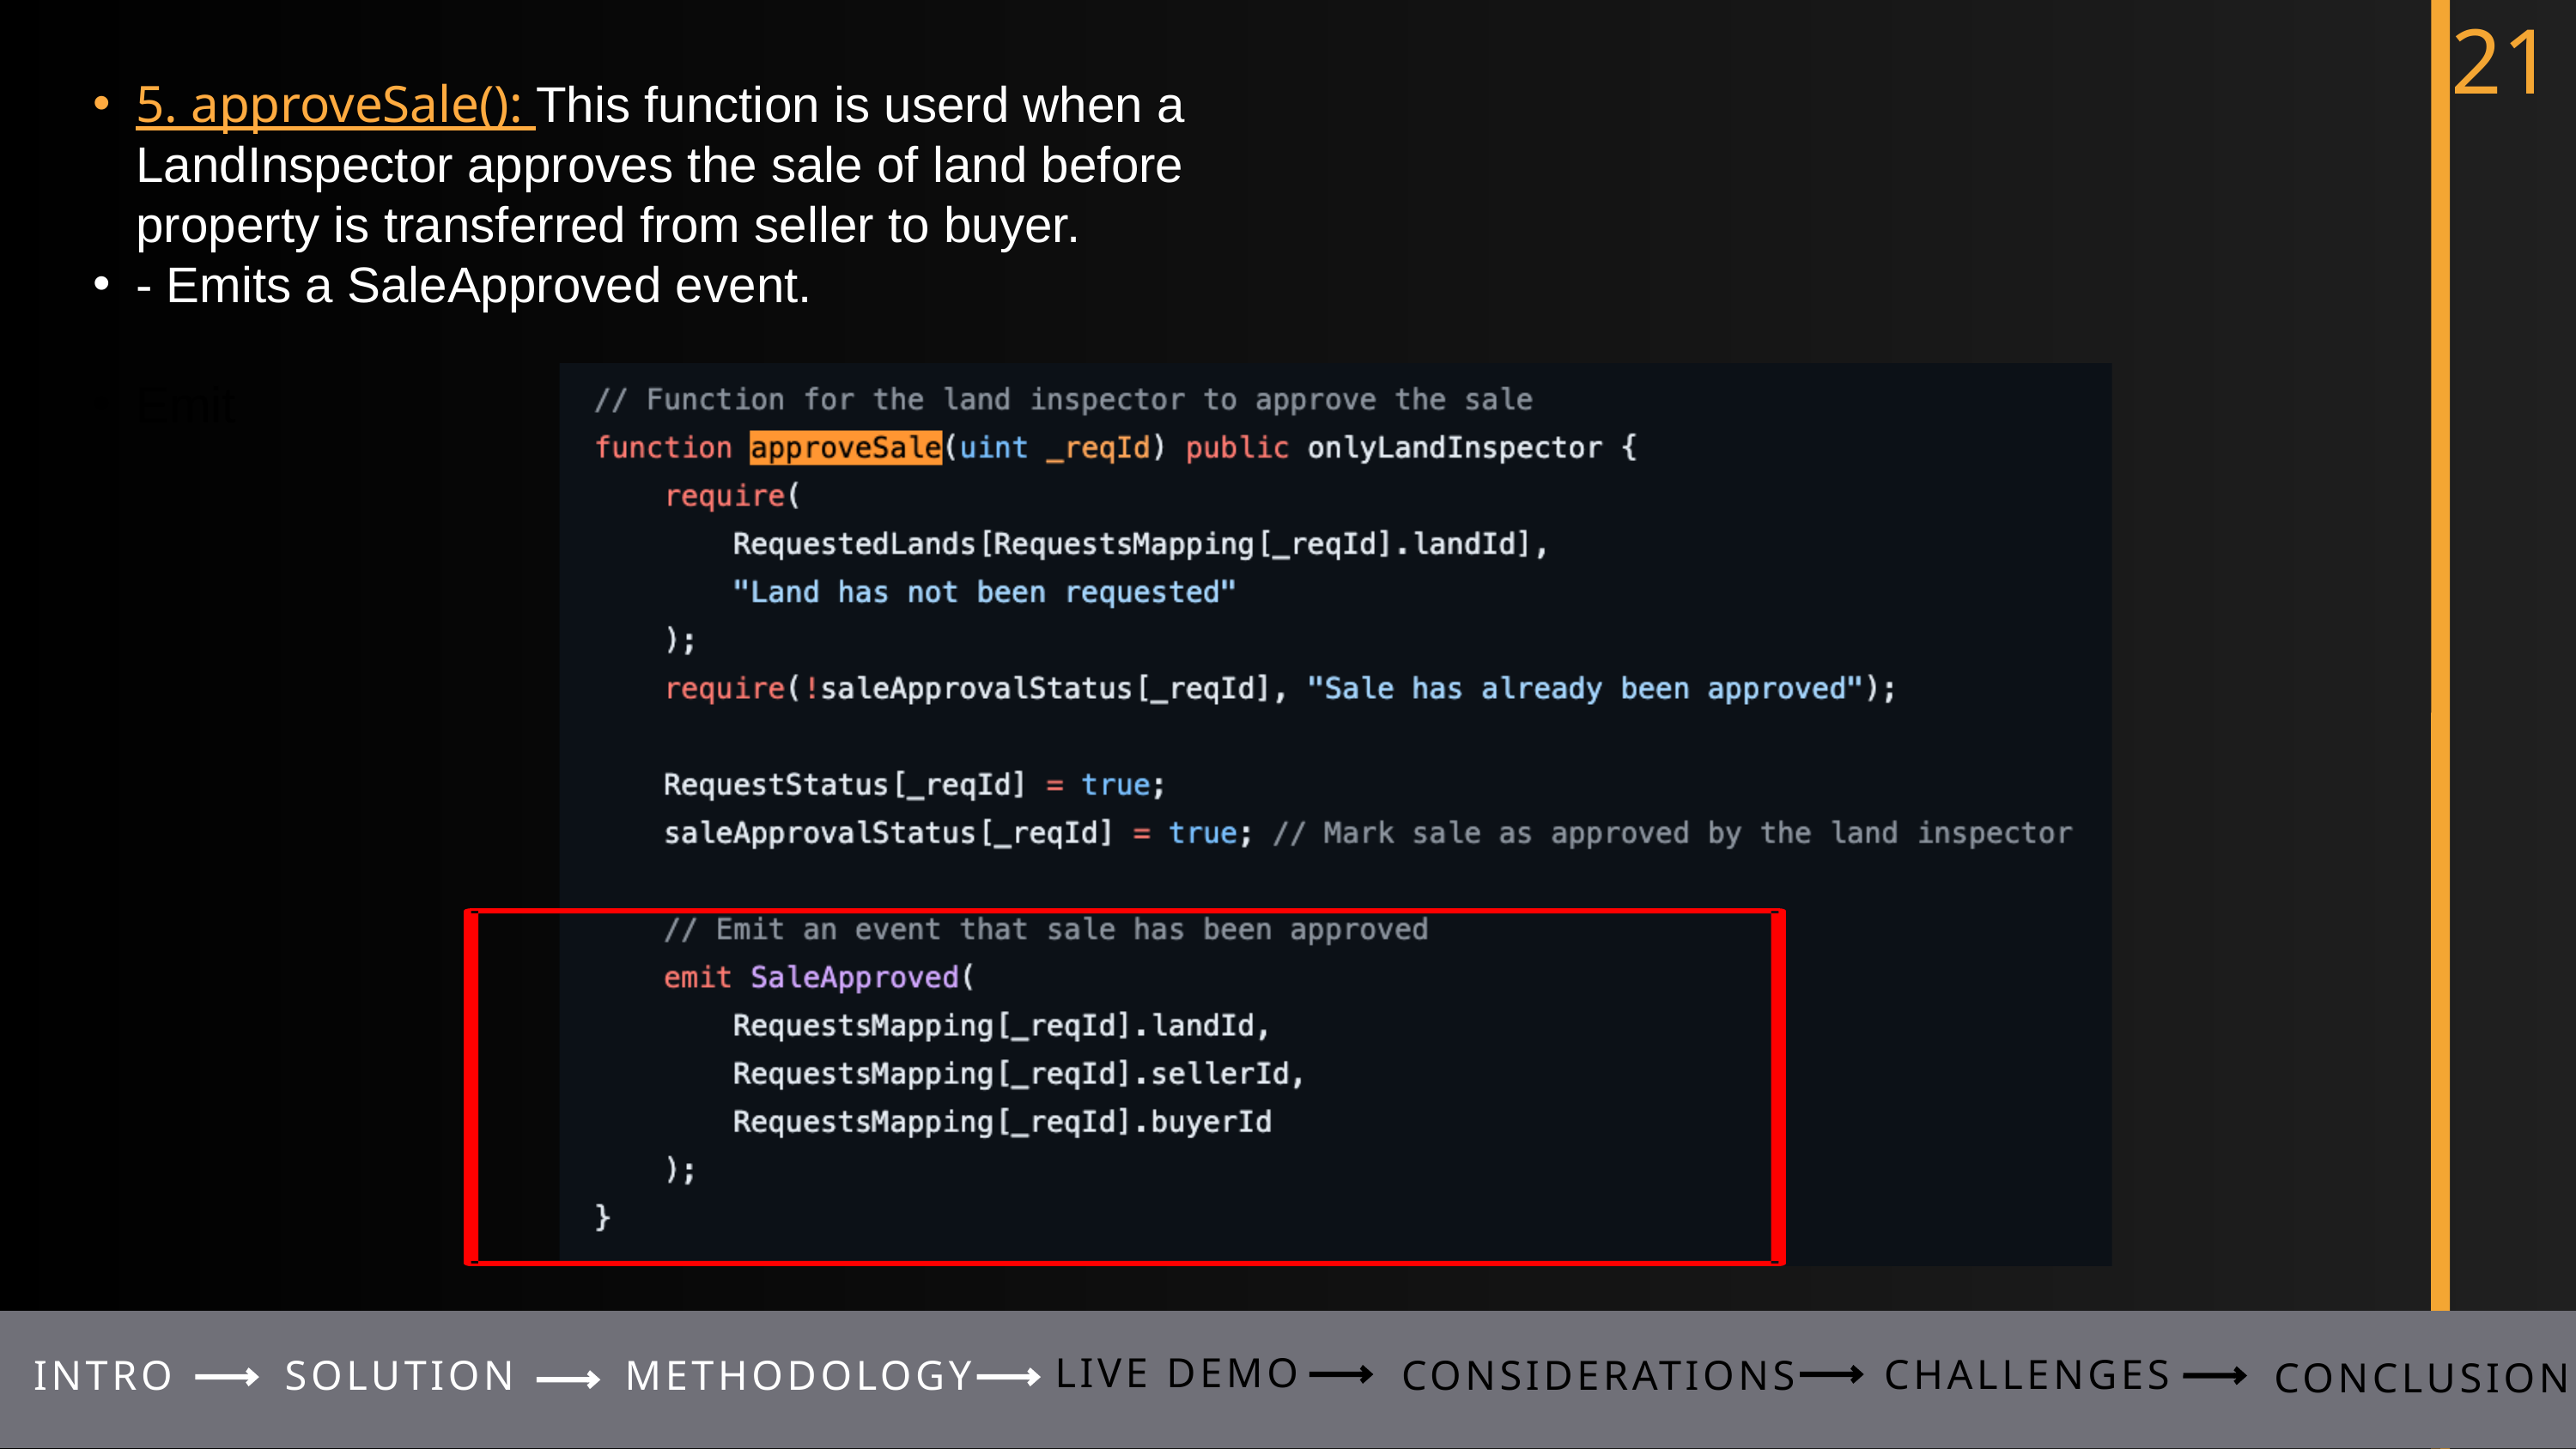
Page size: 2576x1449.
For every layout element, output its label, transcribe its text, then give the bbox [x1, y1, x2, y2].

text_box [559, 363, 2112, 1266]
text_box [463, 907, 1787, 1267]
text_box 5. approveSale(): This function is userd when a LandInspector approves the sale of land before property is transferred from seller to buyer. - Emits a SaleApproved event. Emit [51, 72, 1346, 433]
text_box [0, 1310, 2576, 1449]
text_box 21 [2451, 0, 2576, 112]
